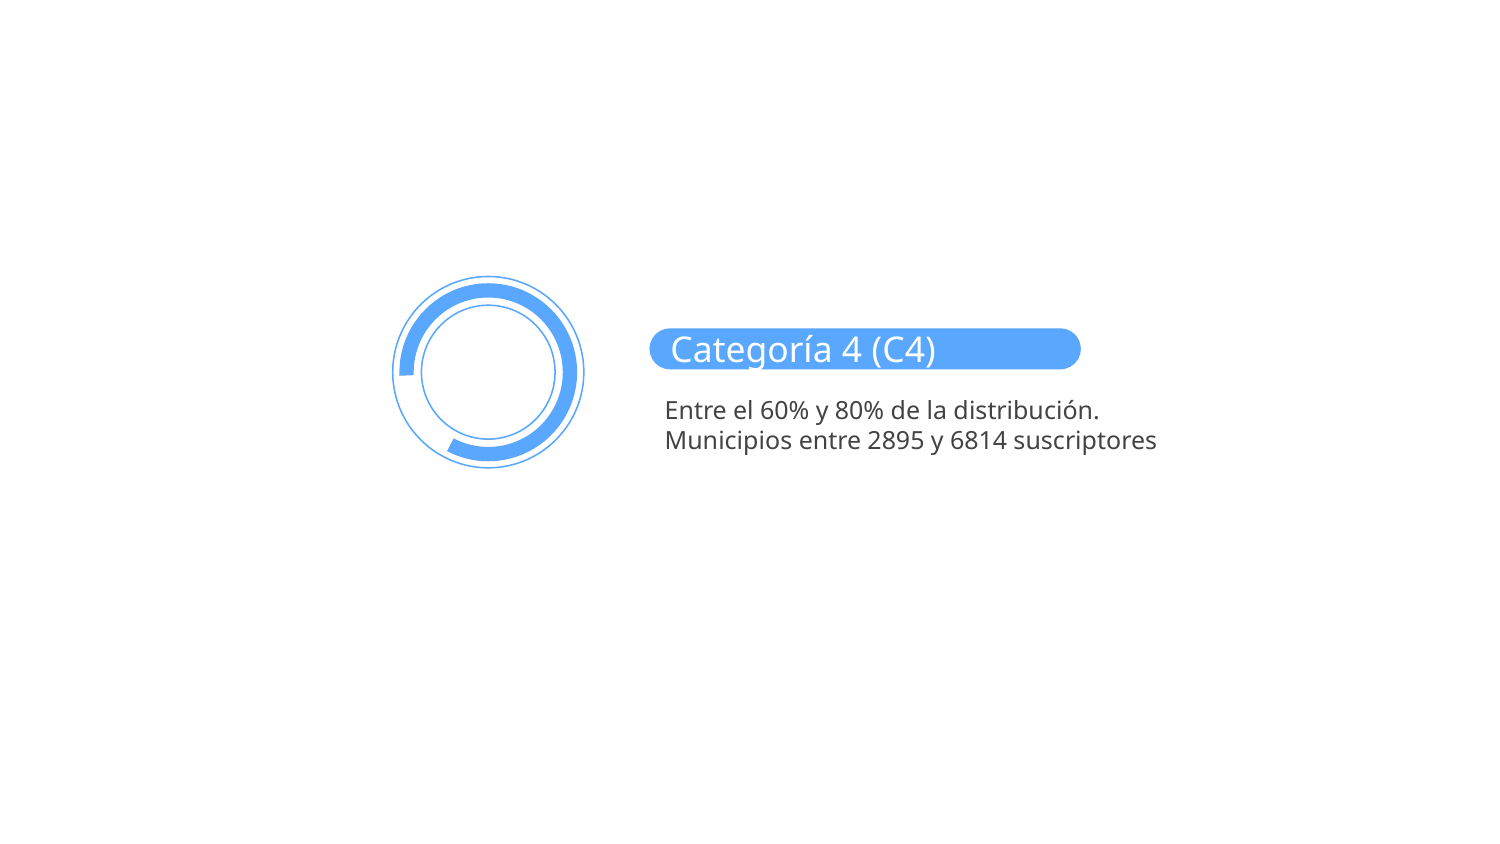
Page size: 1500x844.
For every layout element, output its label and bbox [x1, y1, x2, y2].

text_box [649, 328, 1183, 477]
text_box [392, 276, 585, 469]
